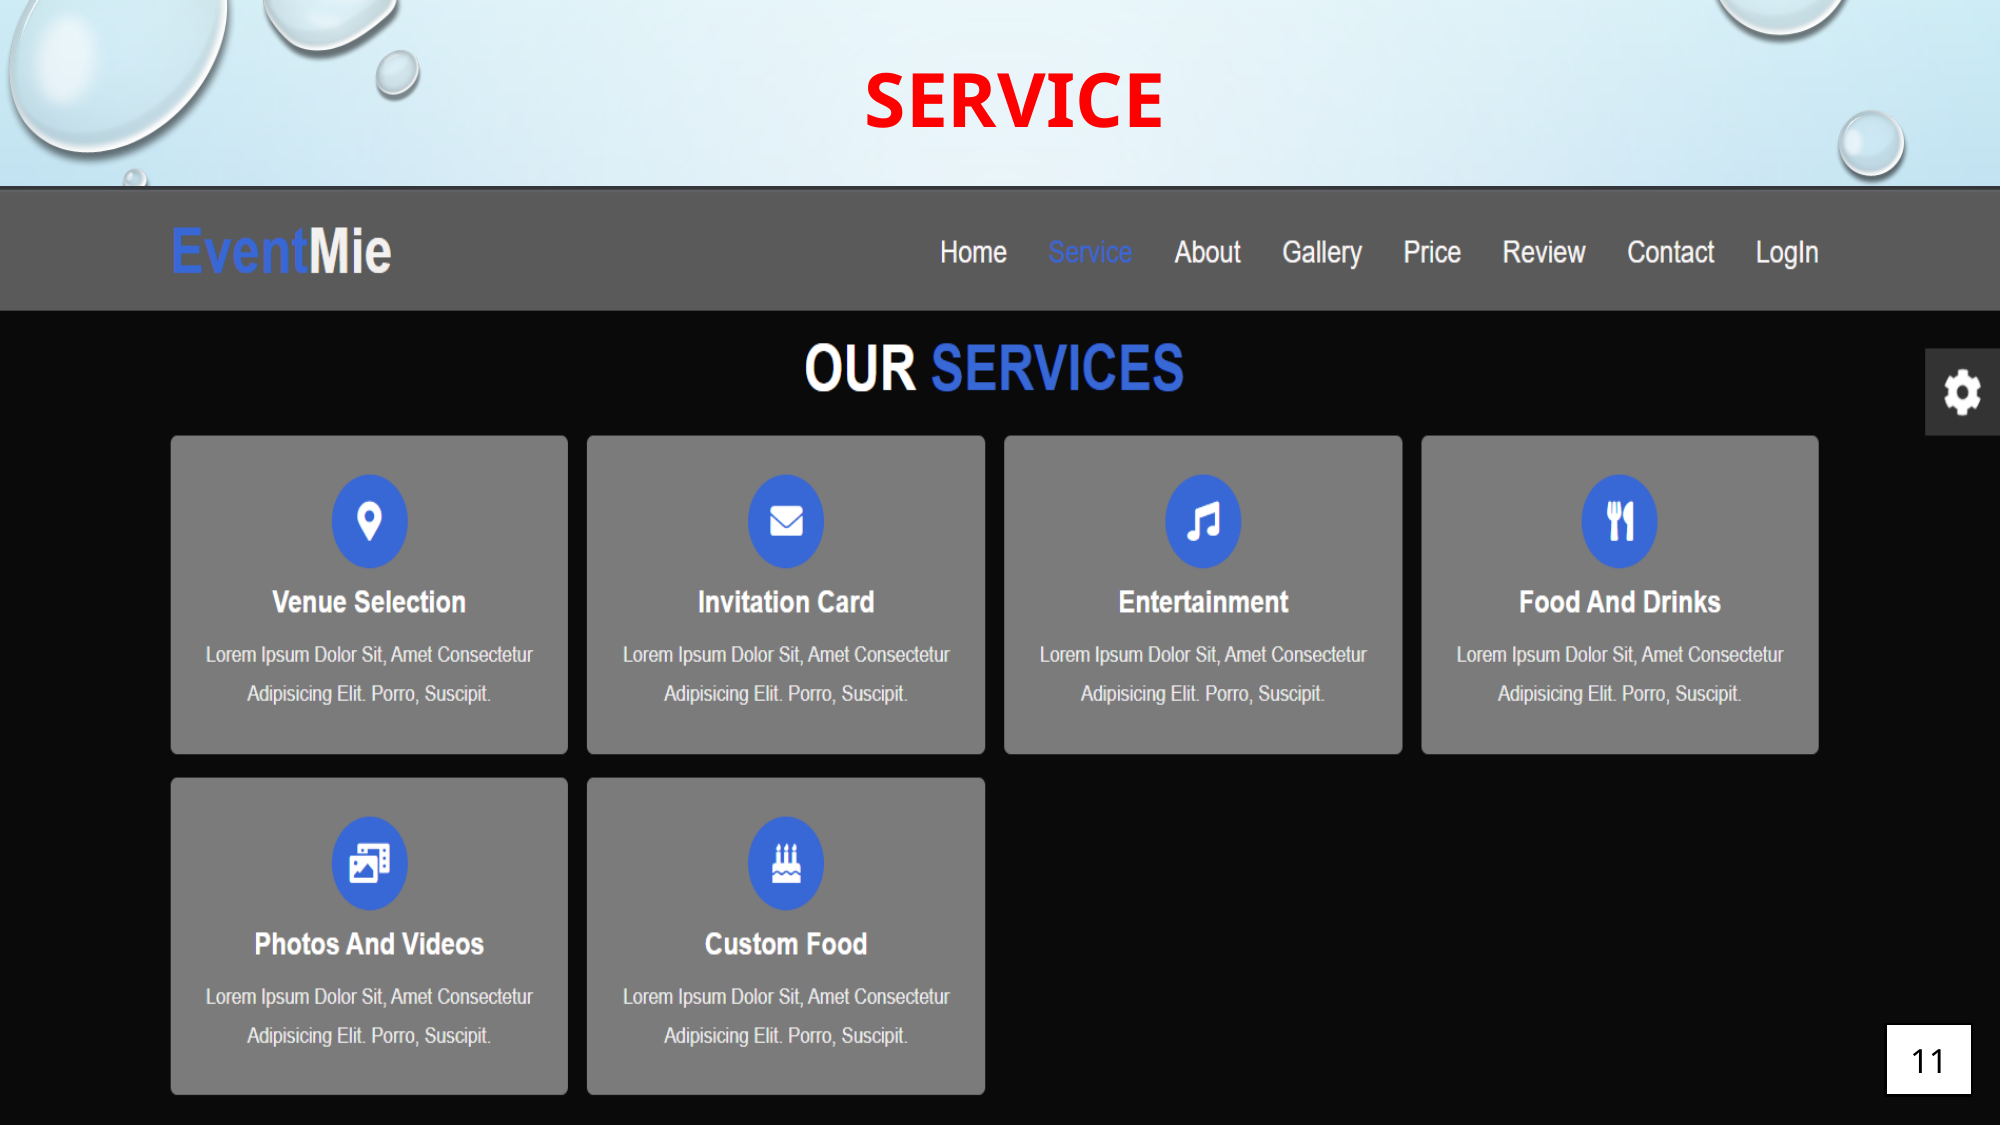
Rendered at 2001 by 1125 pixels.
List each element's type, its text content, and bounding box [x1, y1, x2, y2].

title SERVICE [305, 30, 1725, 175]
picture [0, 0, 2000, 1125]
